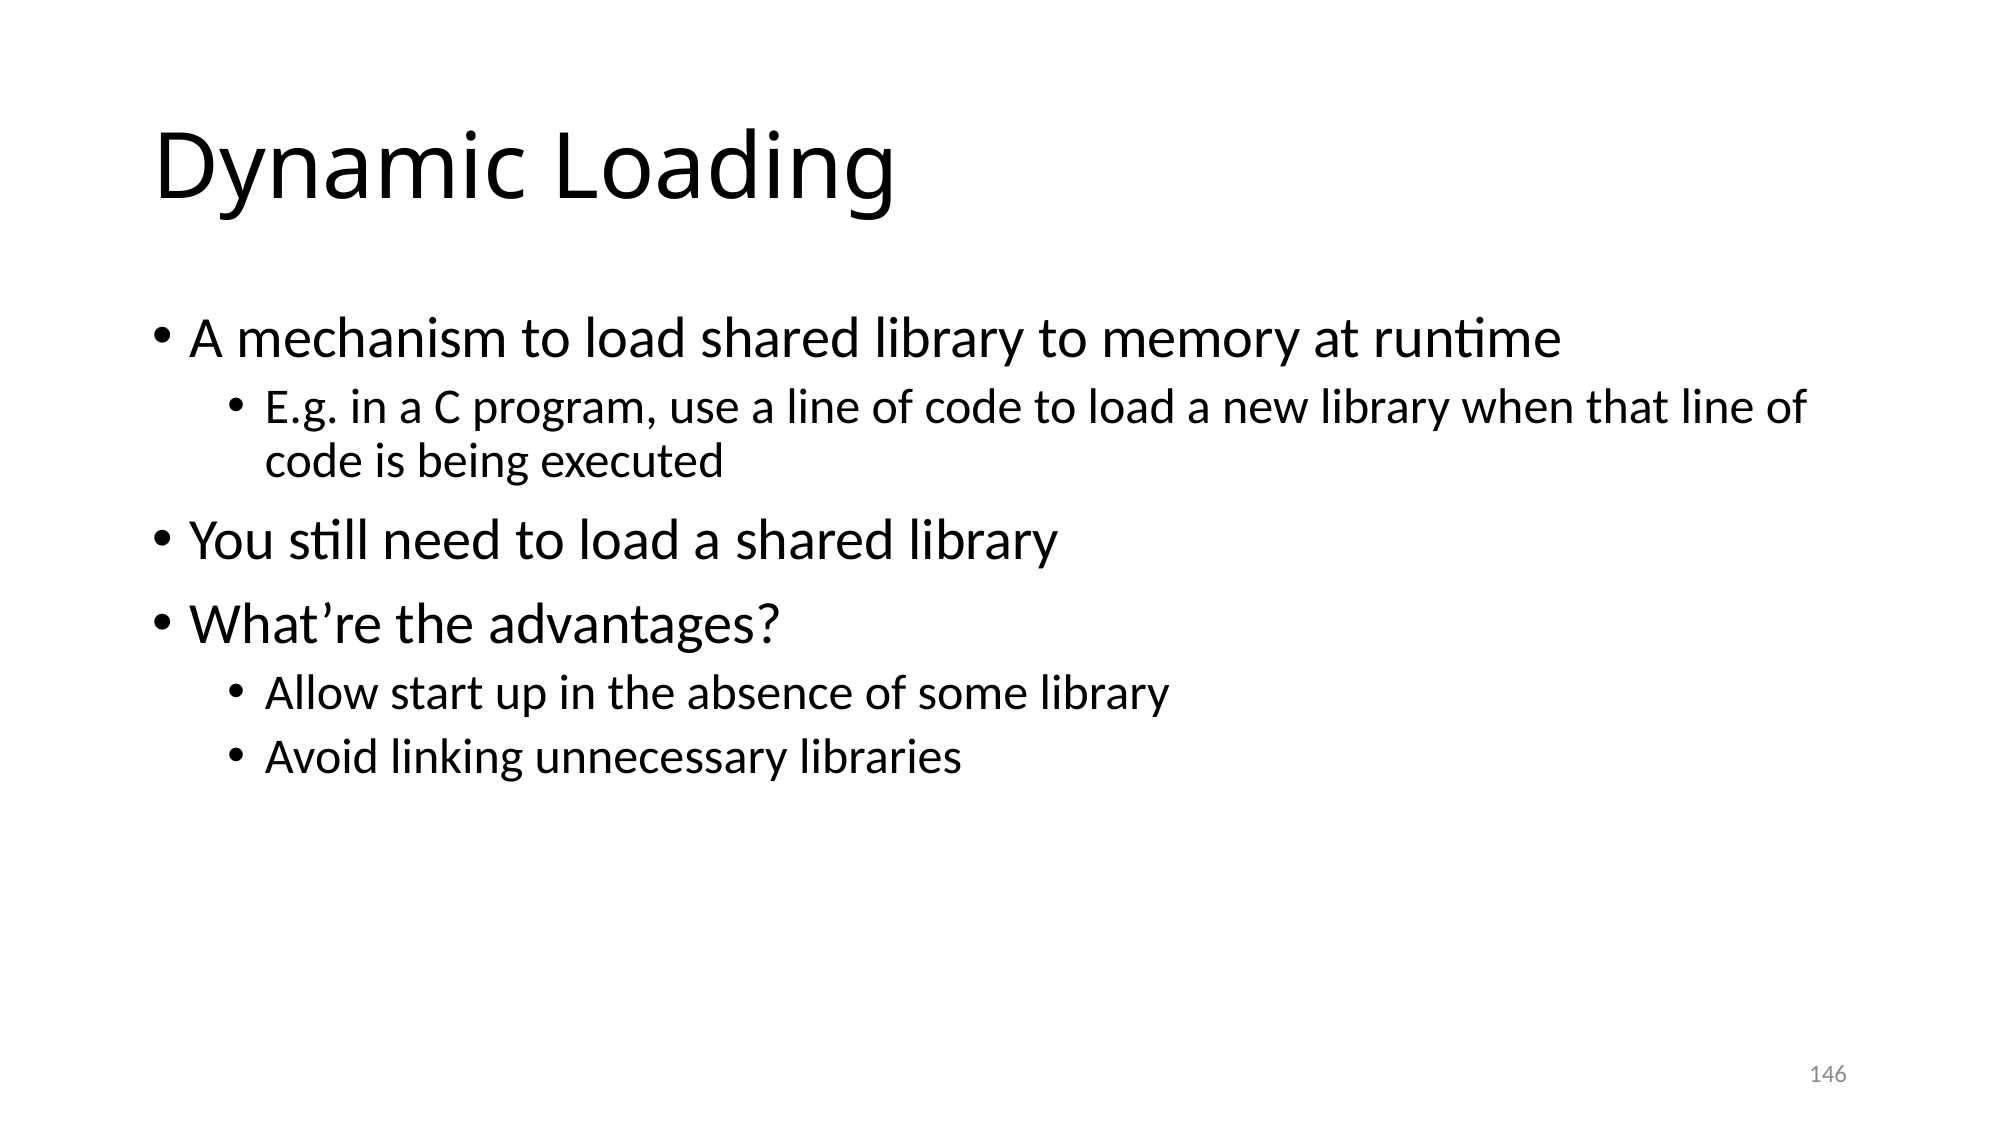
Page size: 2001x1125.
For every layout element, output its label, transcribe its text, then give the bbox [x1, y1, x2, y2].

list A mechanism to load shared library to memory at runtime E.g. in a C program, use a line of code to load a new library when that line of code is being executed You still need to load a shared library What’re the advantages? Allow start up in the absence of some library Avoid linking unnecessary libraries [137, 299, 1863, 1014]
title Dynamic Loading [137, 59, 1863, 278]
slide_number 146 [1412, 1042, 1863, 1103]
